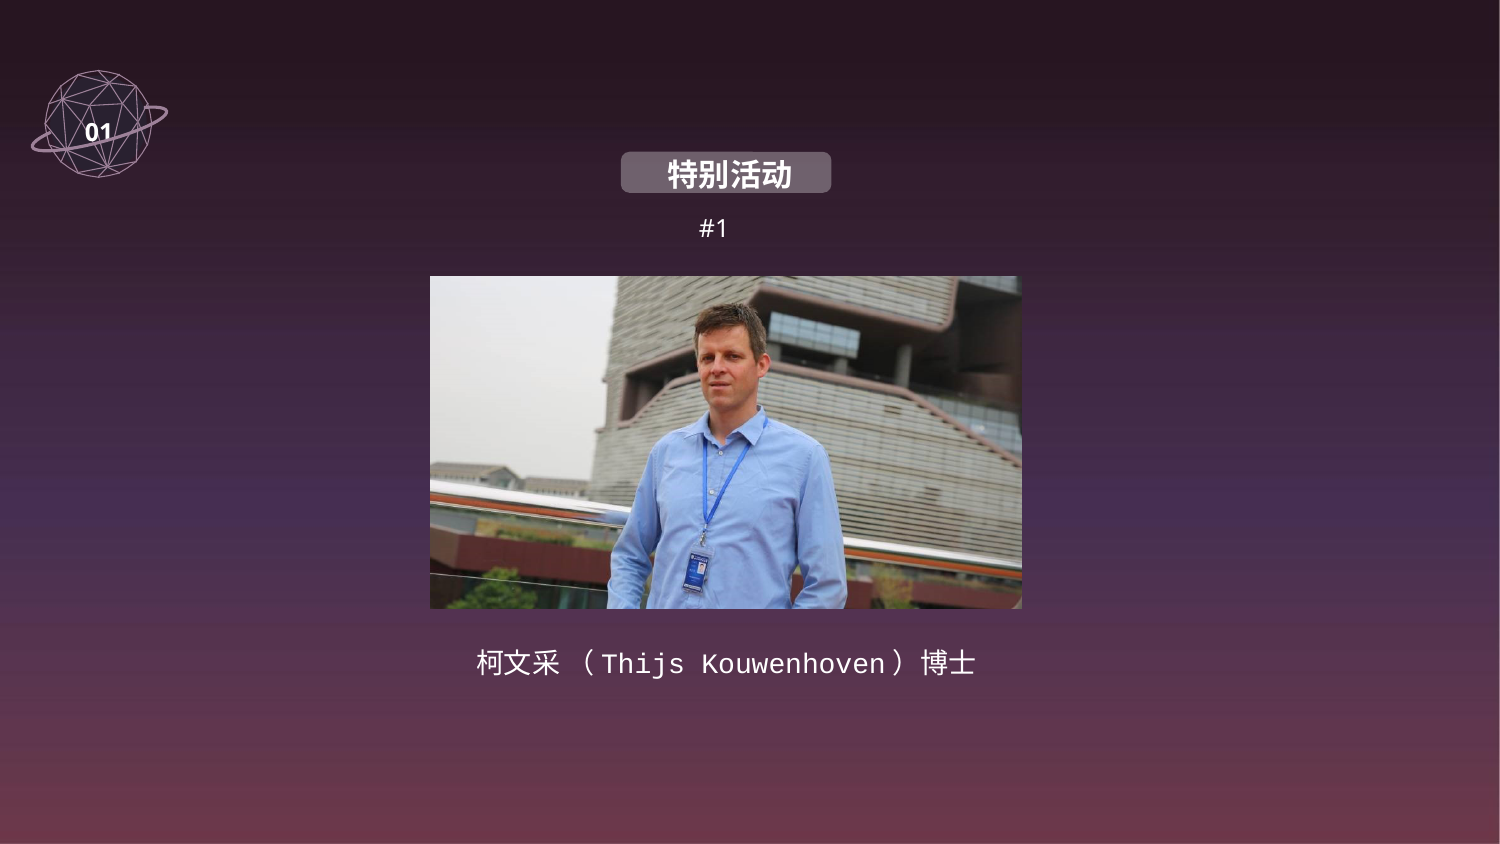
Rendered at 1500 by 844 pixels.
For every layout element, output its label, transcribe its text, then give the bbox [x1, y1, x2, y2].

text_box 柯文采 （Thijs Kouwenhoven）博士 [461, 638, 992, 687]
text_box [612, 147, 869, 247]
picture [0, 0, 1500, 844]
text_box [30, 69, 169, 178]
